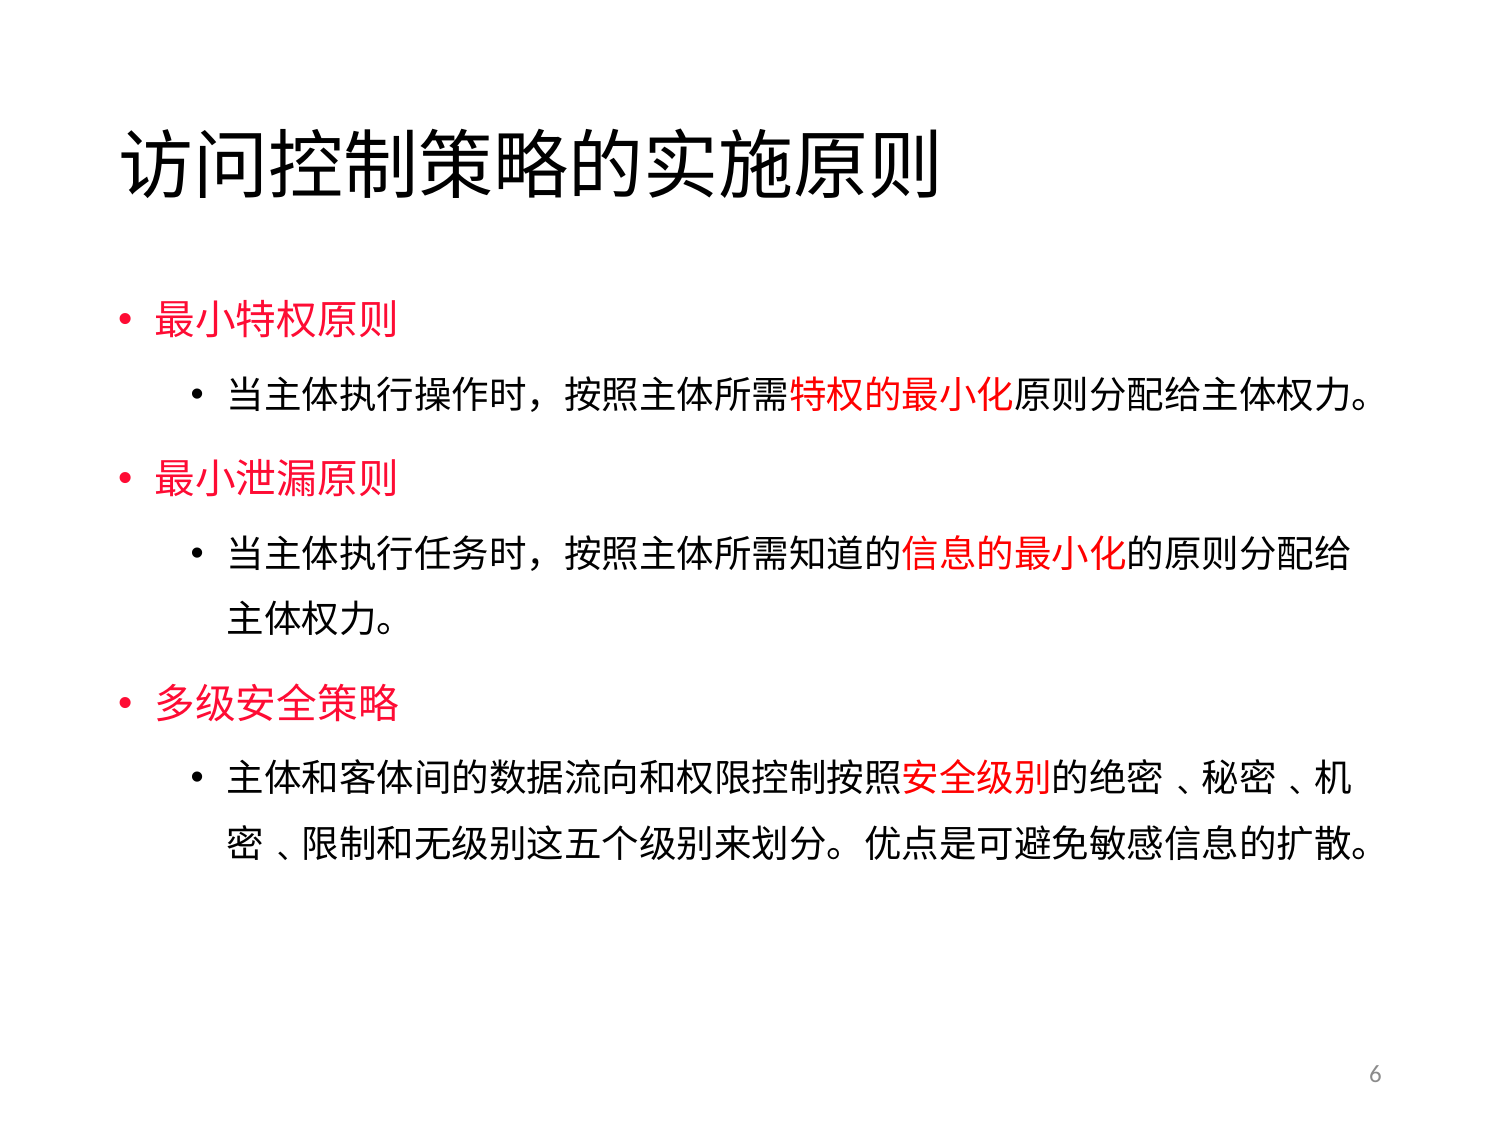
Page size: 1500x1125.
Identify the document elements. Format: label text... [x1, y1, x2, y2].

title 访问控制策略的实施原则 [103, 59, 1397, 278]
slide_number 6 [1059, 1042, 1397, 1103]
list 最小特权原则 当主体执行操作时，按照主体所需特权的最小化原则分配给主体权力。 最小泄漏原则 当主体执行任务时，按照主体所需知道的信息的最小化的原则分配给主体权力。 多级安全策略 主体和客体间的数据流向和权限控制按照安全级别的绝密﹑秘密﹑机密﹑限制和无级别这五个级别来划分。优点是可避免敏感信息的扩散。 [103, 264, 1373, 979]
